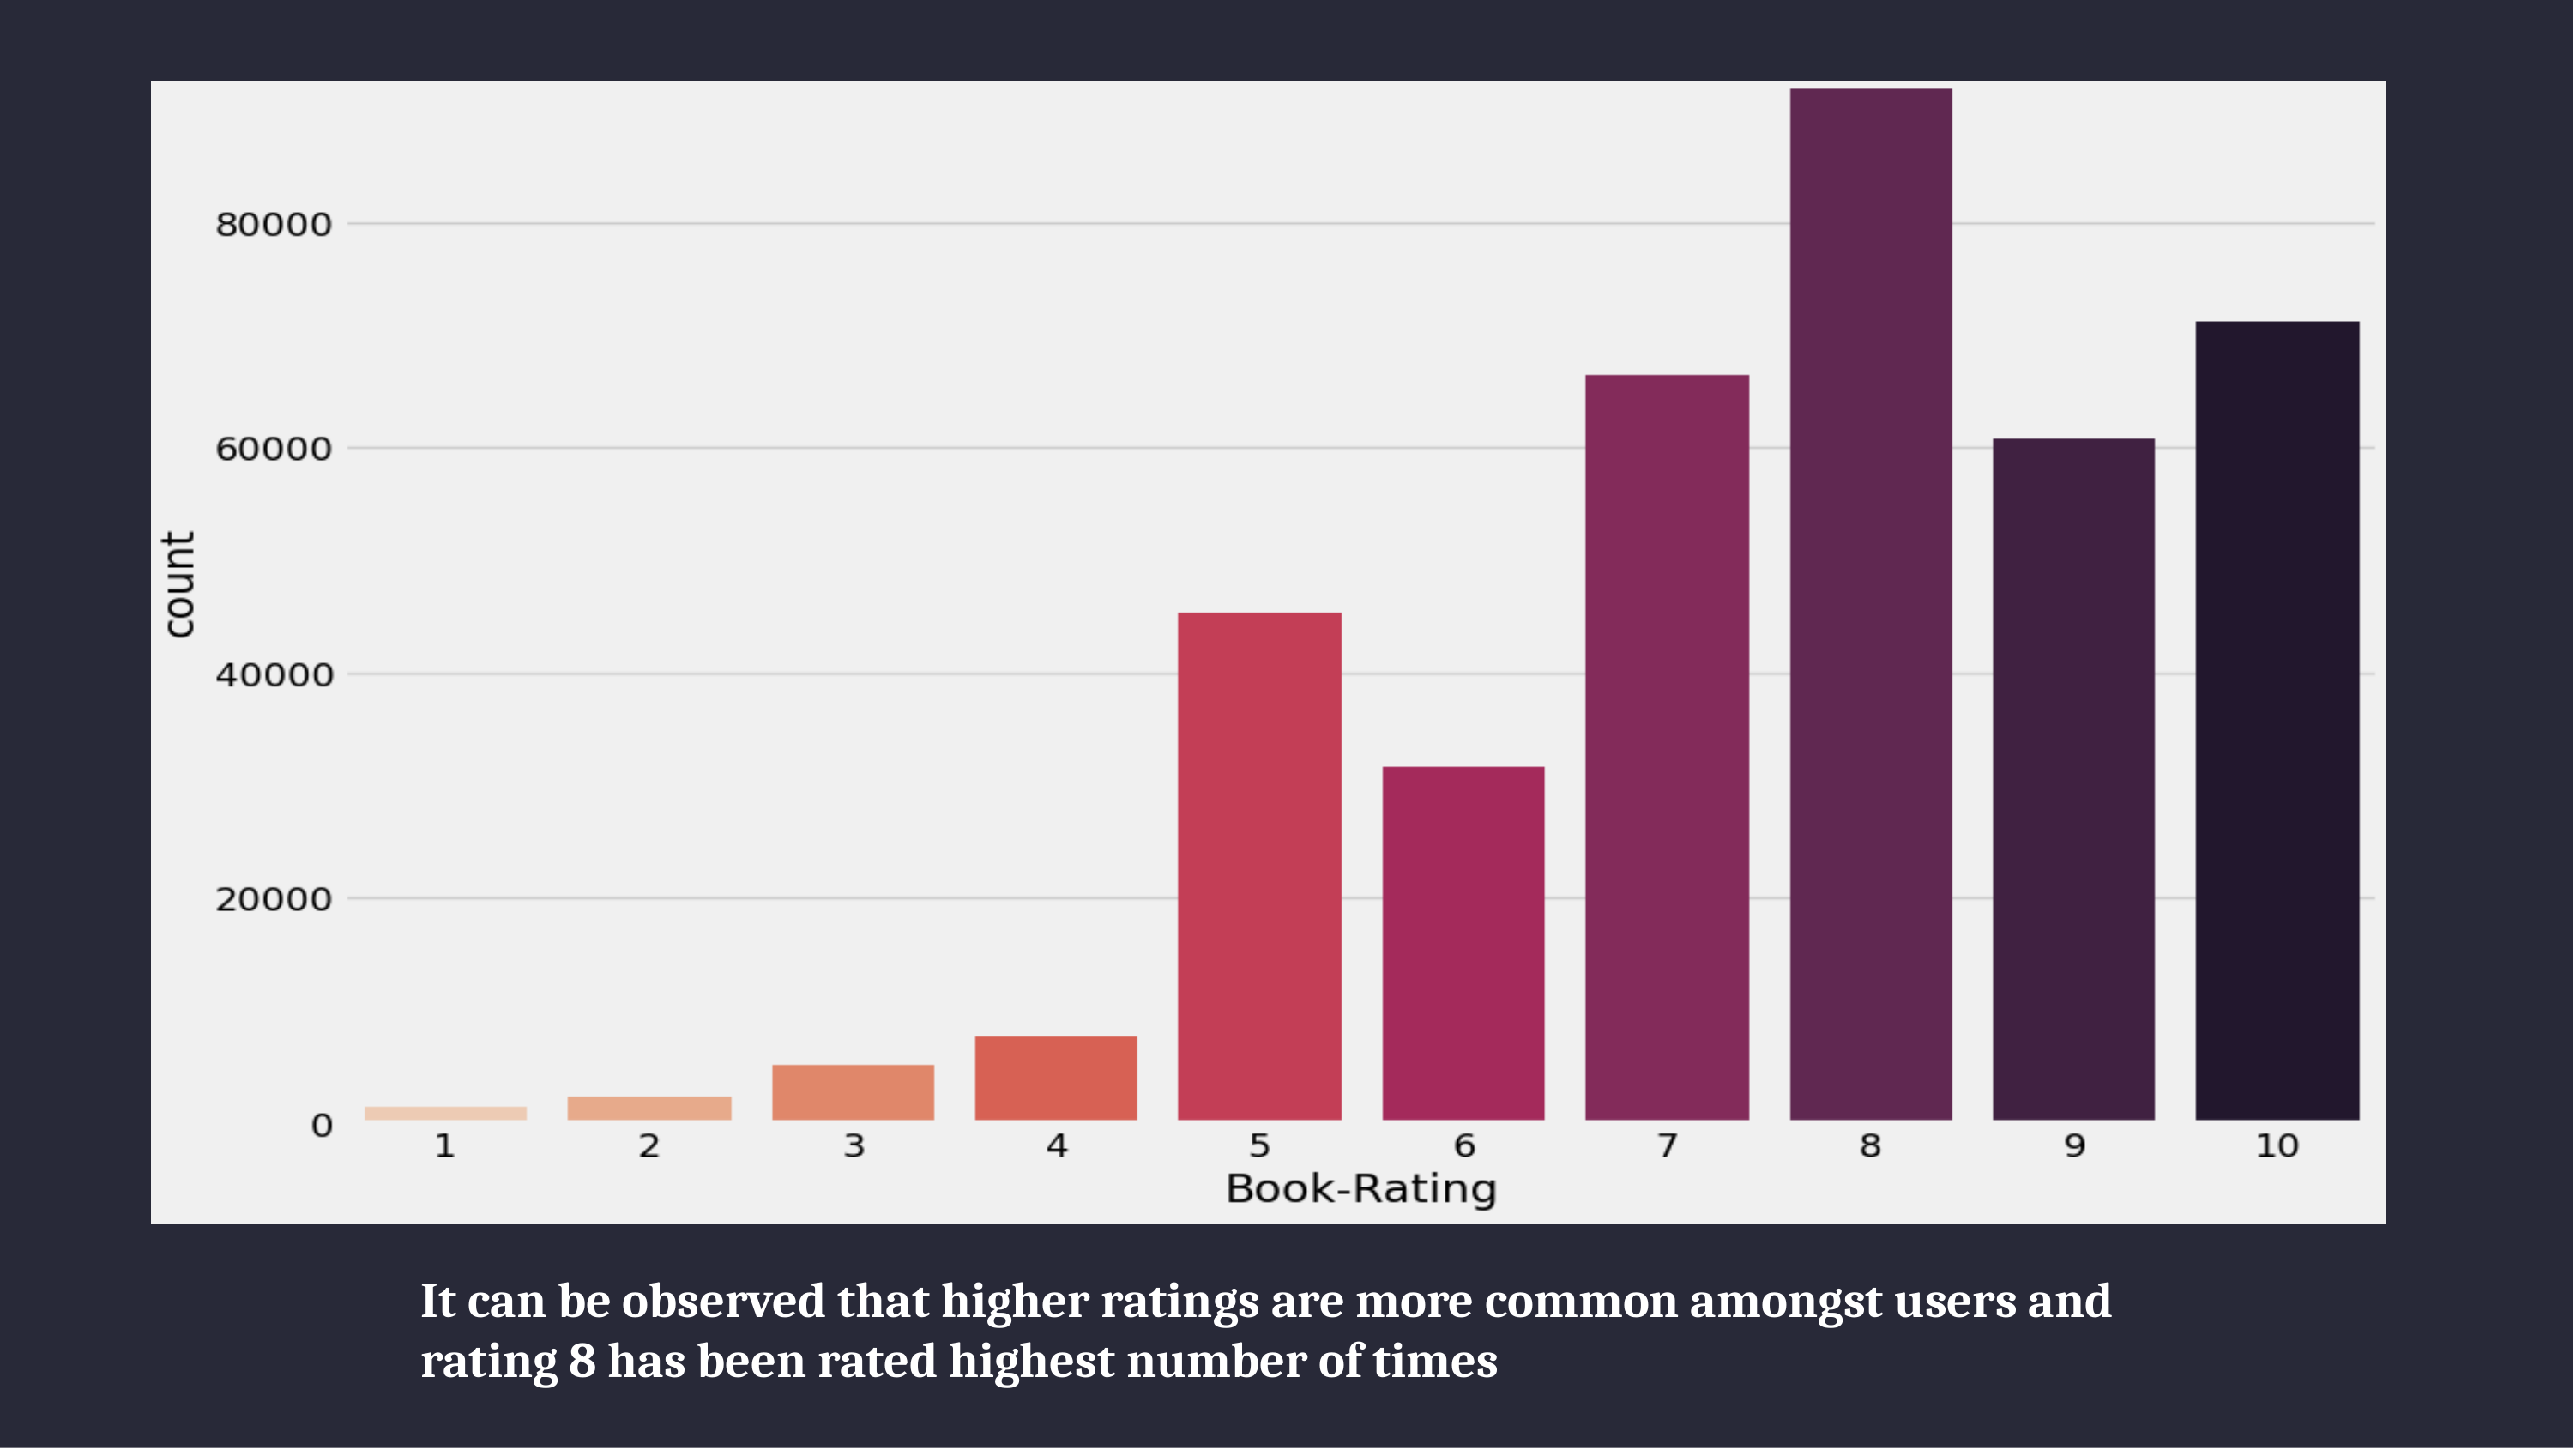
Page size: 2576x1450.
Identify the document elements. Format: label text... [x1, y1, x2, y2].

picture [150, 81, 2386, 1225]
text_box It can be observed that higher ratings are more common amongst users and rating 8 has been rated highest number of times [407, 1260, 2274, 1450]
